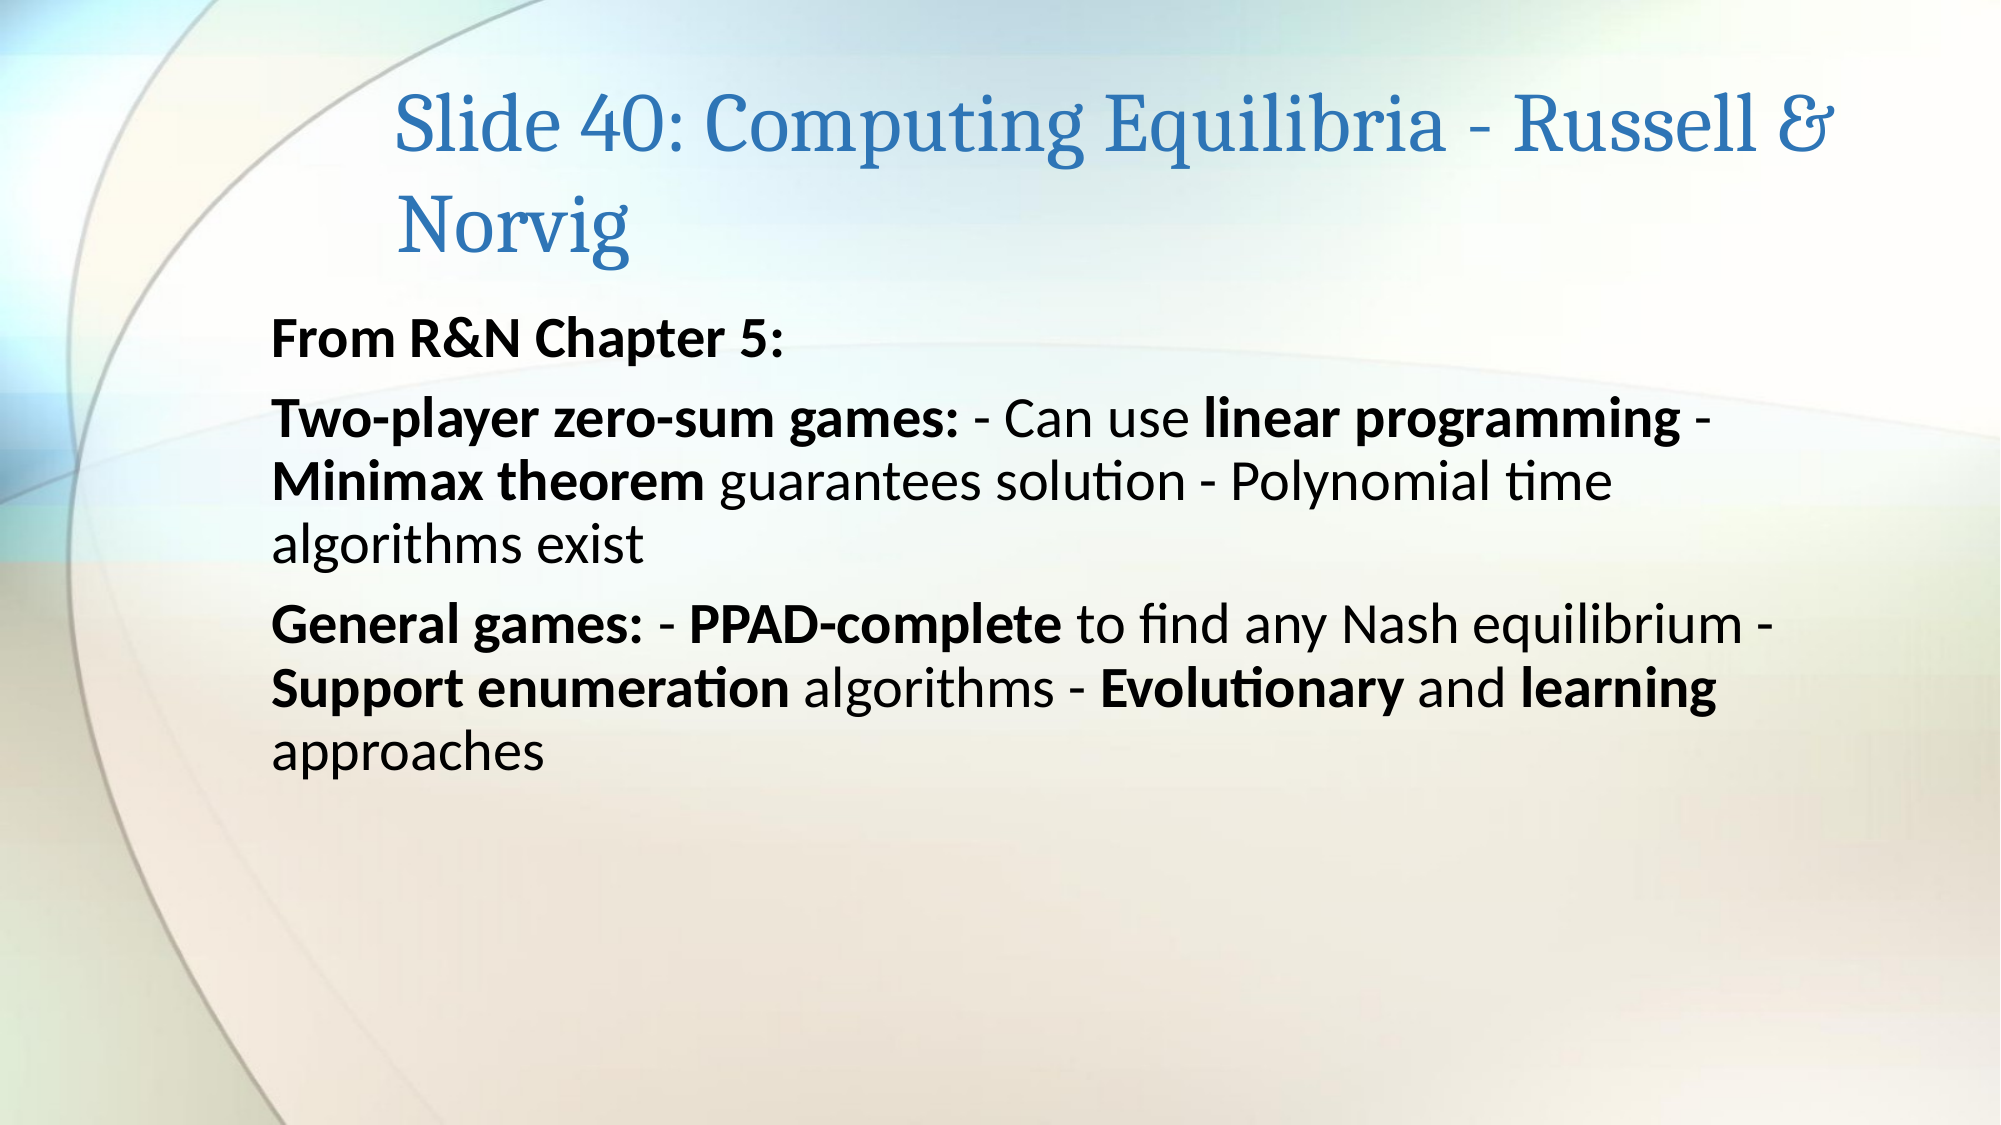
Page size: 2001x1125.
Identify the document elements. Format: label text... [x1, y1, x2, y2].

list From R&N Chapter 5: Two-player zero-sum games: - Can use linear programming - Minimax theorem guarantees solution - Polynomial time algorithms exist General games: - PPAD-complete to find any Nash equilibrium - Support enumeration algorithms - Evolutionary and learning approaches [256, 299, 1863, 1014]
title Slide 40: Computing Equilibria - Russell & Norvig [381, 59, 1863, 278]
picture [0, 0, 2001, 1125]
